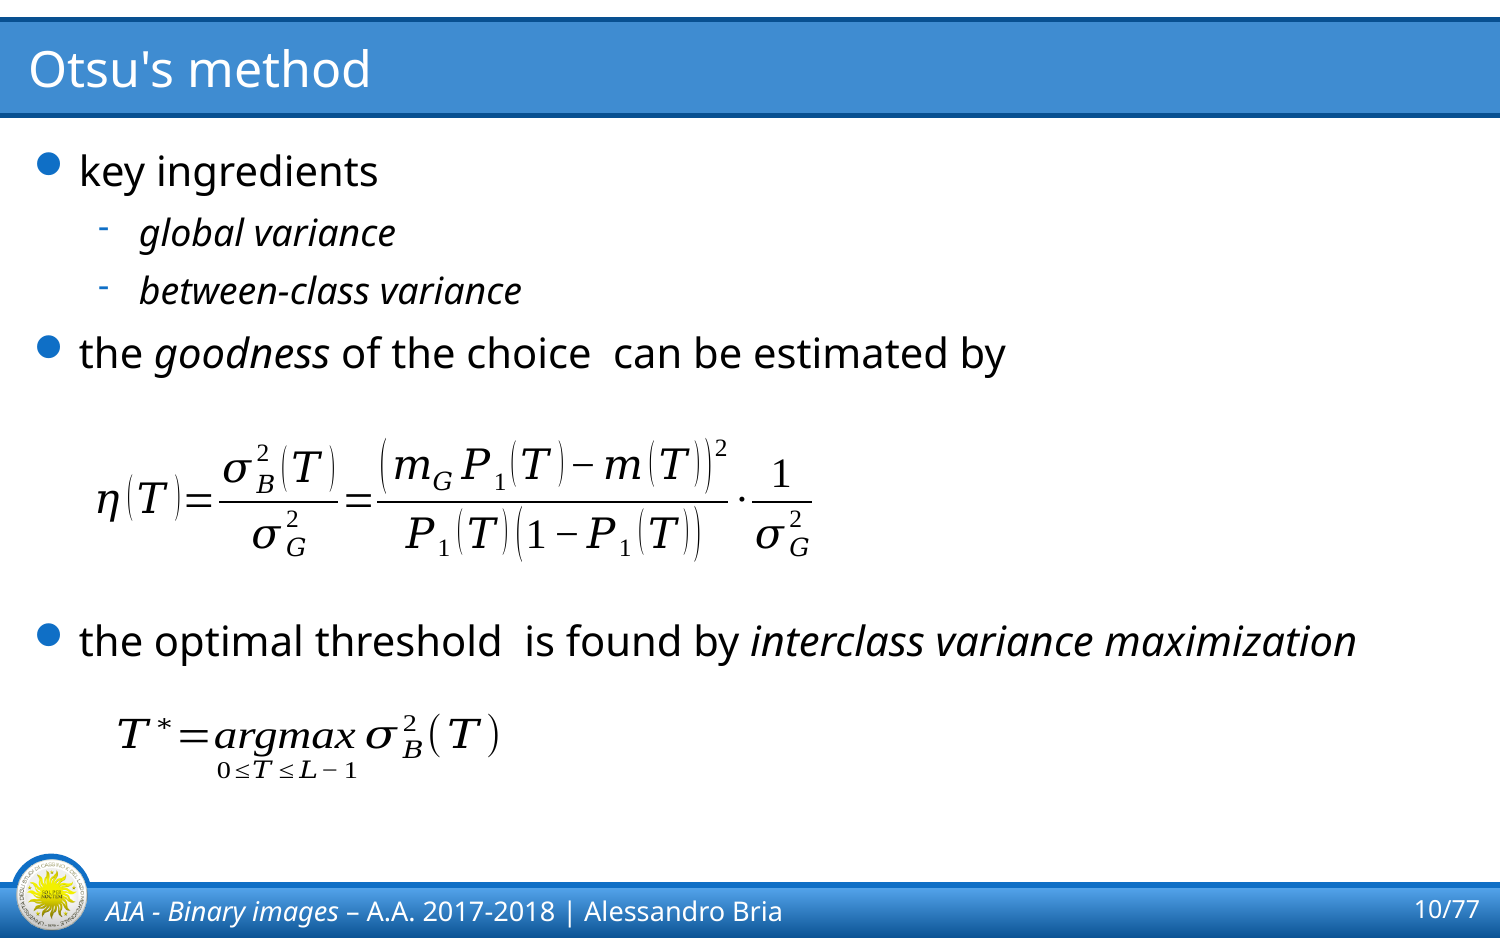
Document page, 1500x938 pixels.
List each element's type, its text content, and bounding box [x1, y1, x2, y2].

title Otsu's method [0, 18, 1500, 117]
picture [15, 858, 88, 931]
